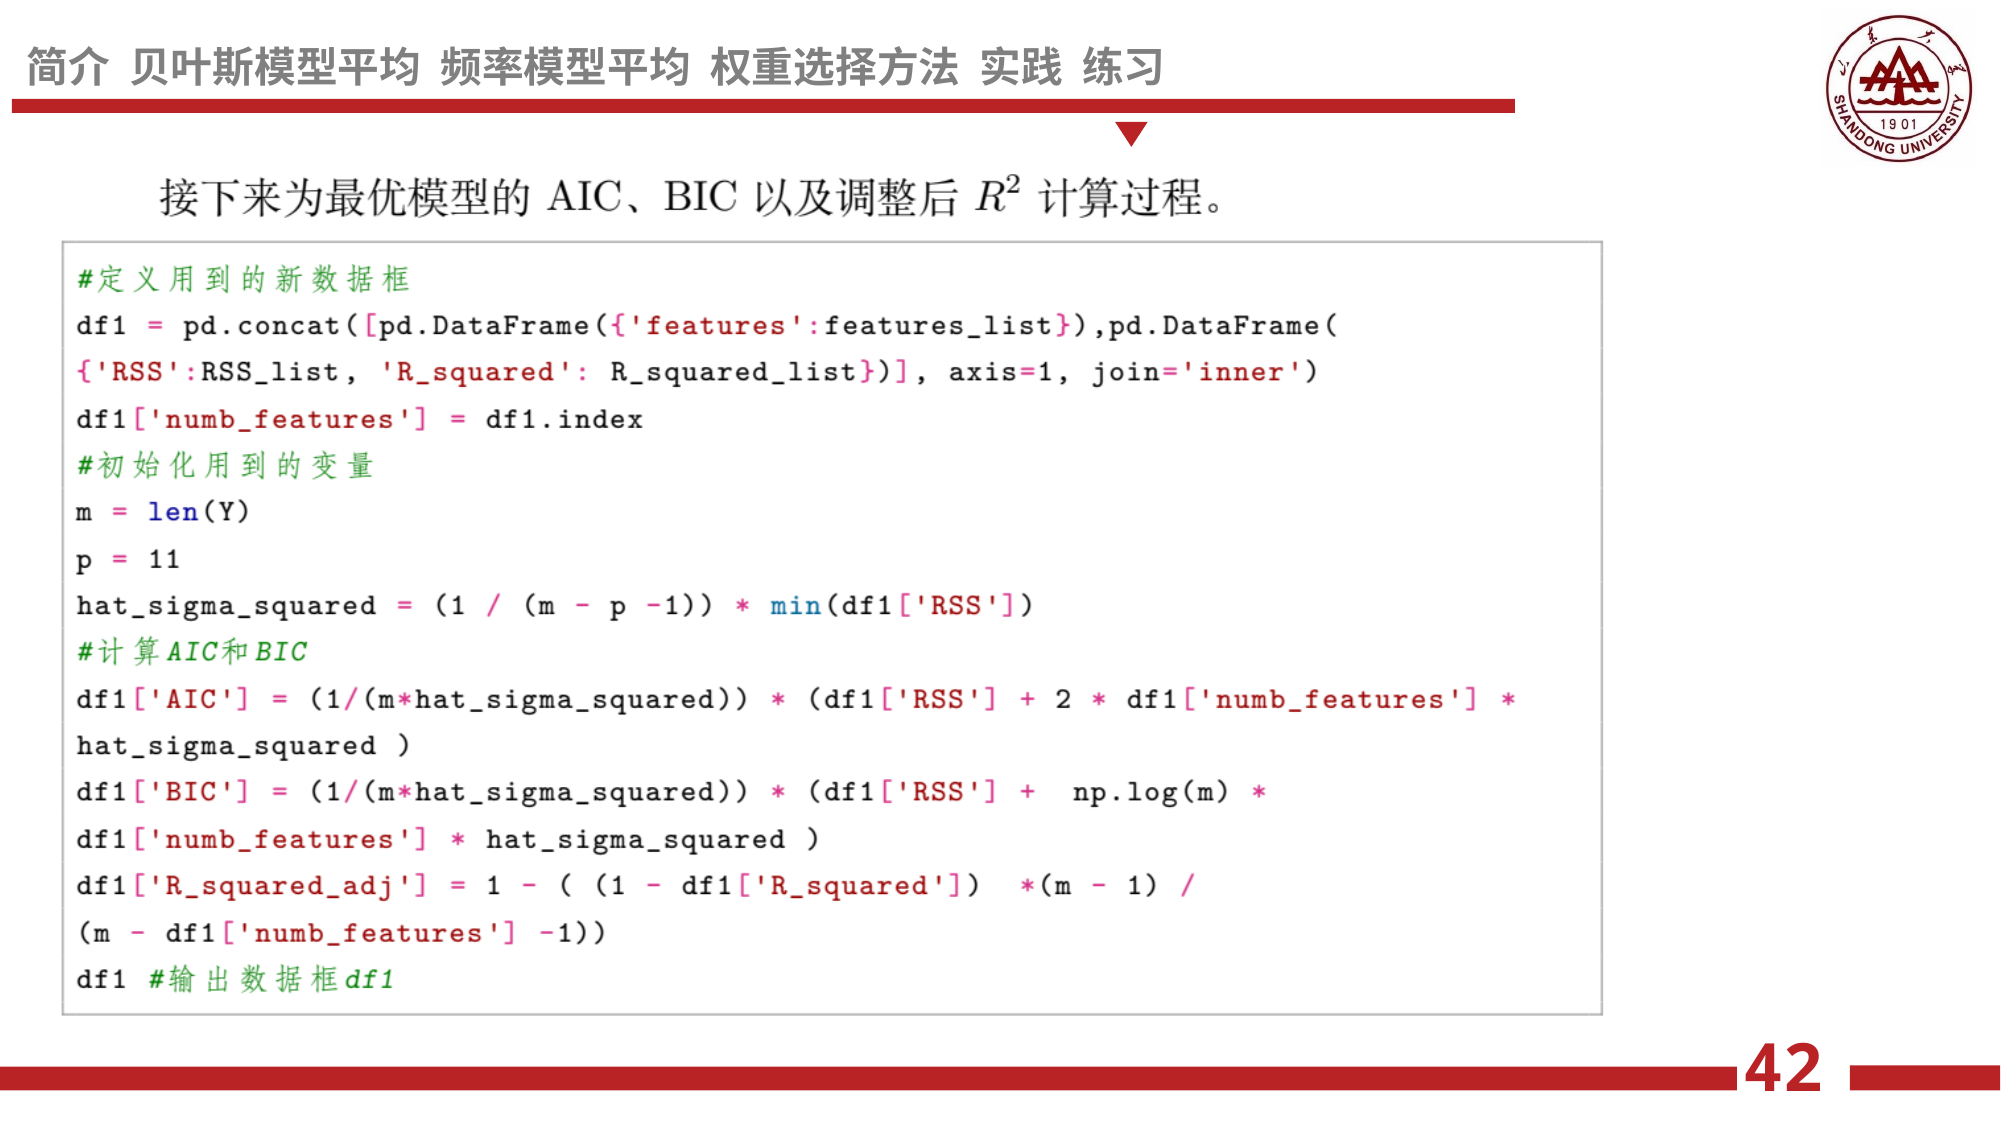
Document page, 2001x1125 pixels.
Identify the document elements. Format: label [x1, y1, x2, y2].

picture [1820, 9, 1977, 167]
picture [46, 148, 1624, 1033]
